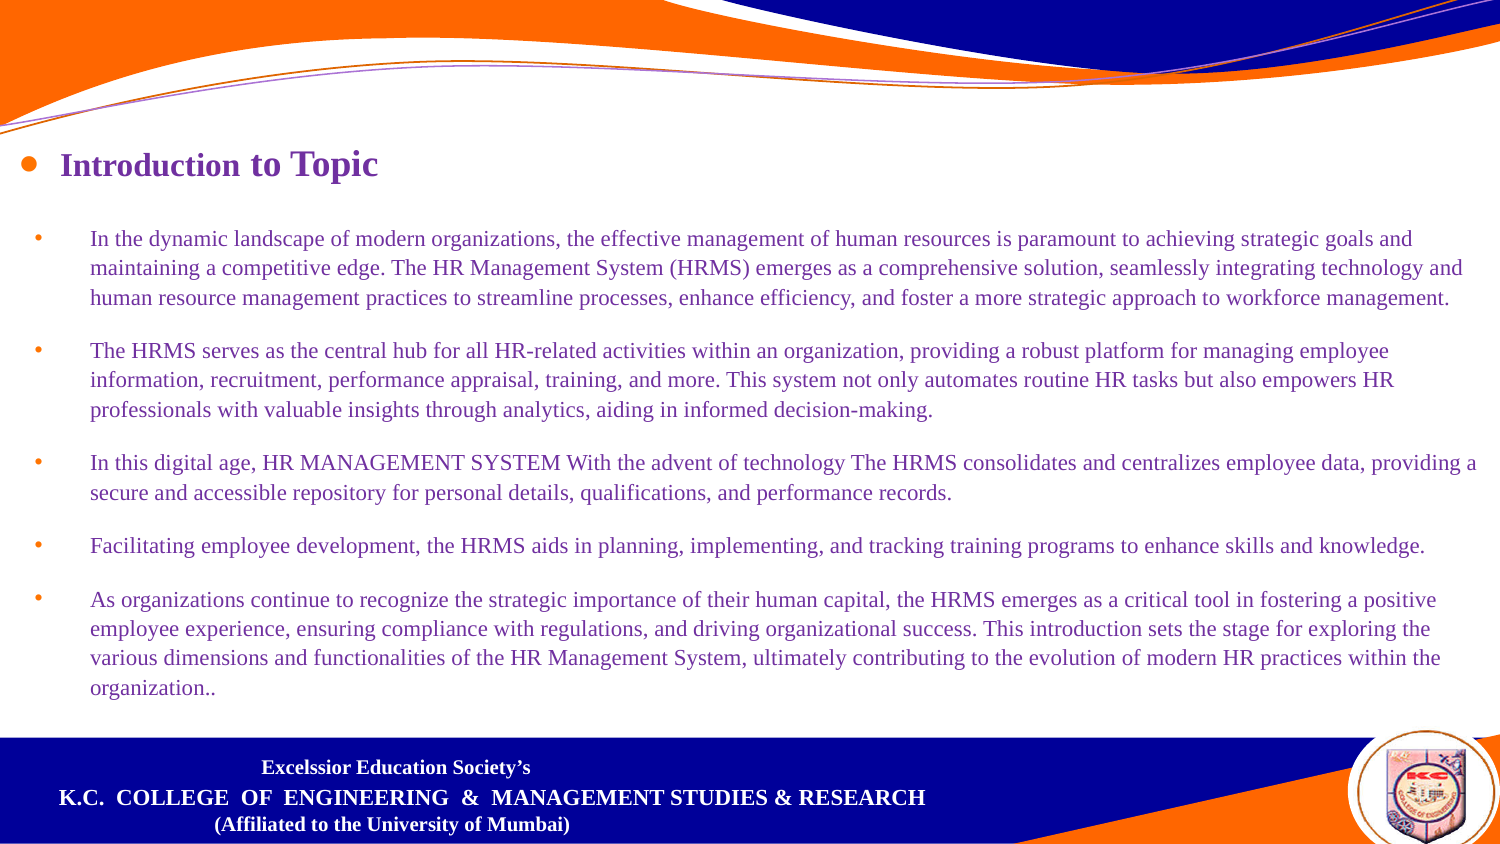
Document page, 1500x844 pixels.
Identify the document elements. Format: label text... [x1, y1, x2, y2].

picture [1347, 721, 1500, 844]
list Introduction to Topic In the dynamic landscape of modern organizations, the effective management of human resources is paramount to achieving strategic goals and maintaining a competitive edge. The HR Management System (HRMS) emerges as a comprehensive solution, seamlessly integrating technology and human resource management practices to streamline processes, enhance efficiency, and foster a more strategic approach to workforce management. The HRMS serves as the central hub for all HR-related activities within an organization, providing a robust platform for managing employee information, recruitment, performance appraisal, training, and more. This system not only automates routine HR tasks but also empowers HR professionals with valuable insights through analytics, aiding in informed decision-making. In this digital age, HR MANAGEMENT SYSTEM With the advent of technology The HRMS consolidates and centralizes employee data, providing a secure and accessible repository for personal details, qualifications, and performance records. Facilitating employee development, the HRMS aids in planning, implementing, and tracking training programs to enhance skills and knowledge. As organizations continue to recognize the strategic importance of their human capital, the HRMS emerges as a critical tool in fostering a positive employee experience, ensuring compliance with regulations, and driving organizational success. This introduction sets the stage for exploring the various dimensions and functionalities of the HR Management System, ultimately contributing to the evolution of modern HR practices within the organization.. [0, 131, 1500, 685]
